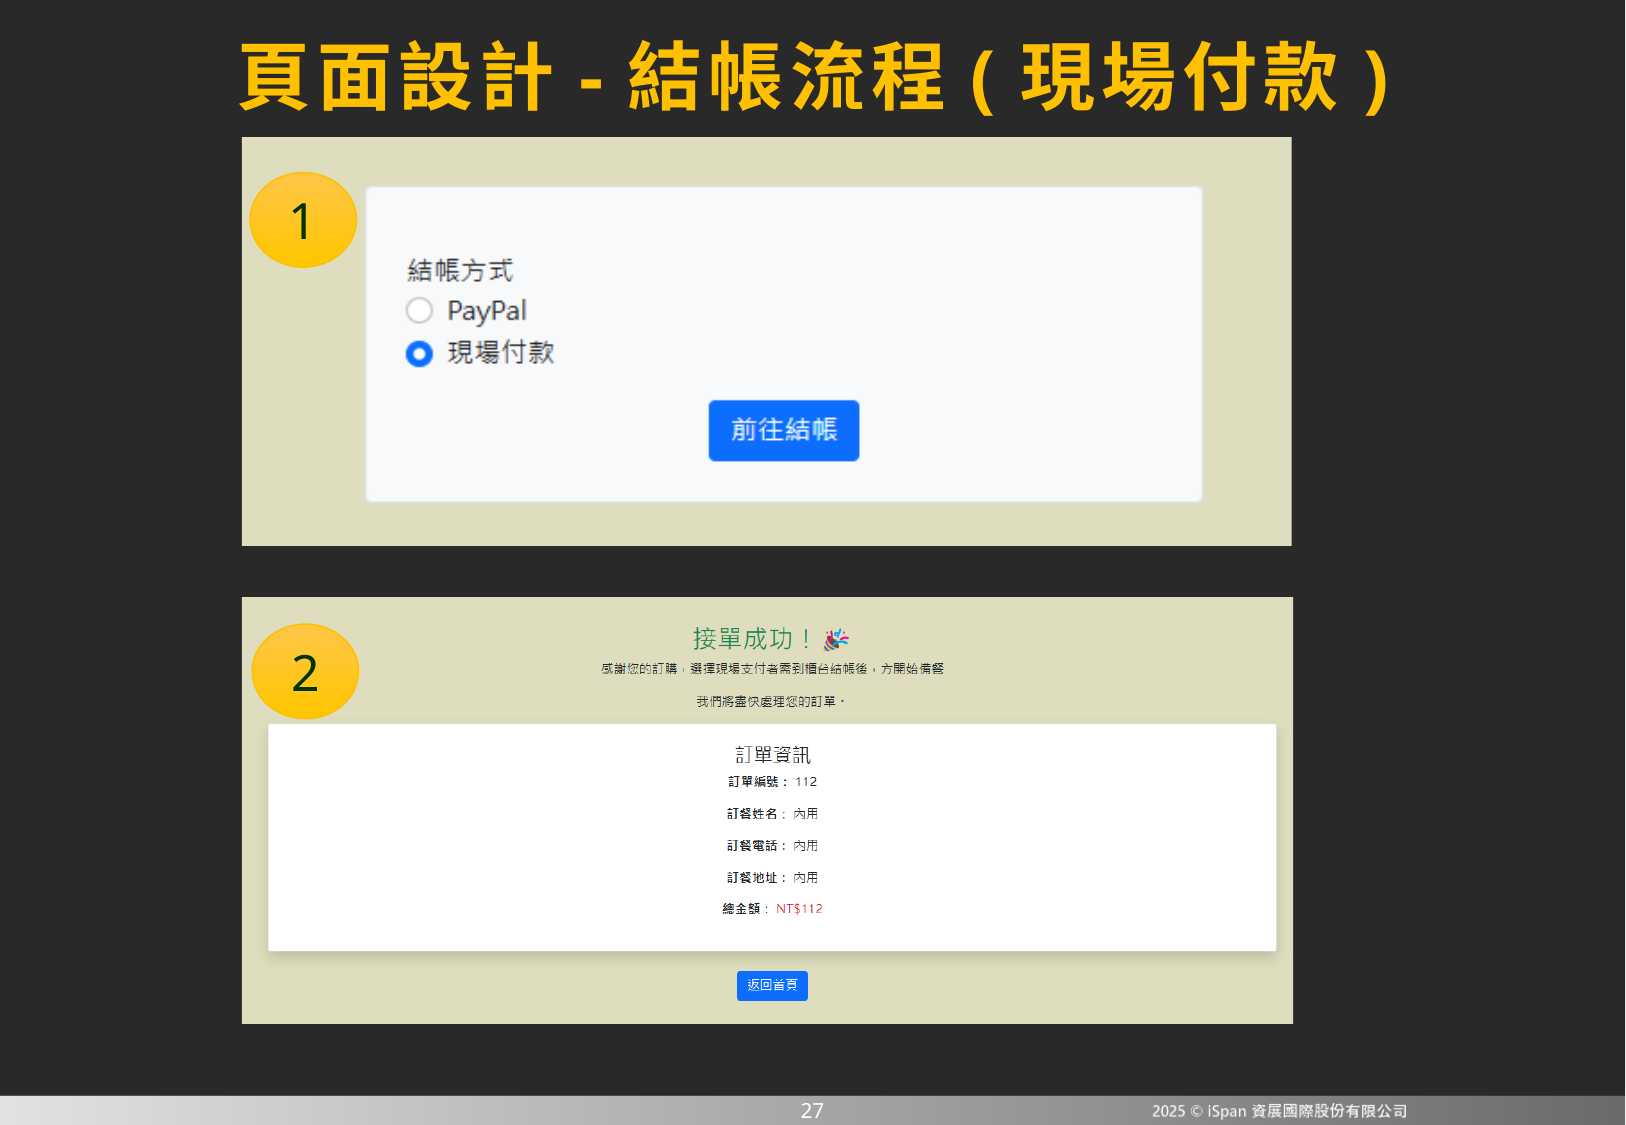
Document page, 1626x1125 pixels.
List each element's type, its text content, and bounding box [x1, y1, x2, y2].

title 頁面設計-結帳流程(現場付款) [103, 12, 1522, 138]
picture [0, 0, 1626, 1125]
